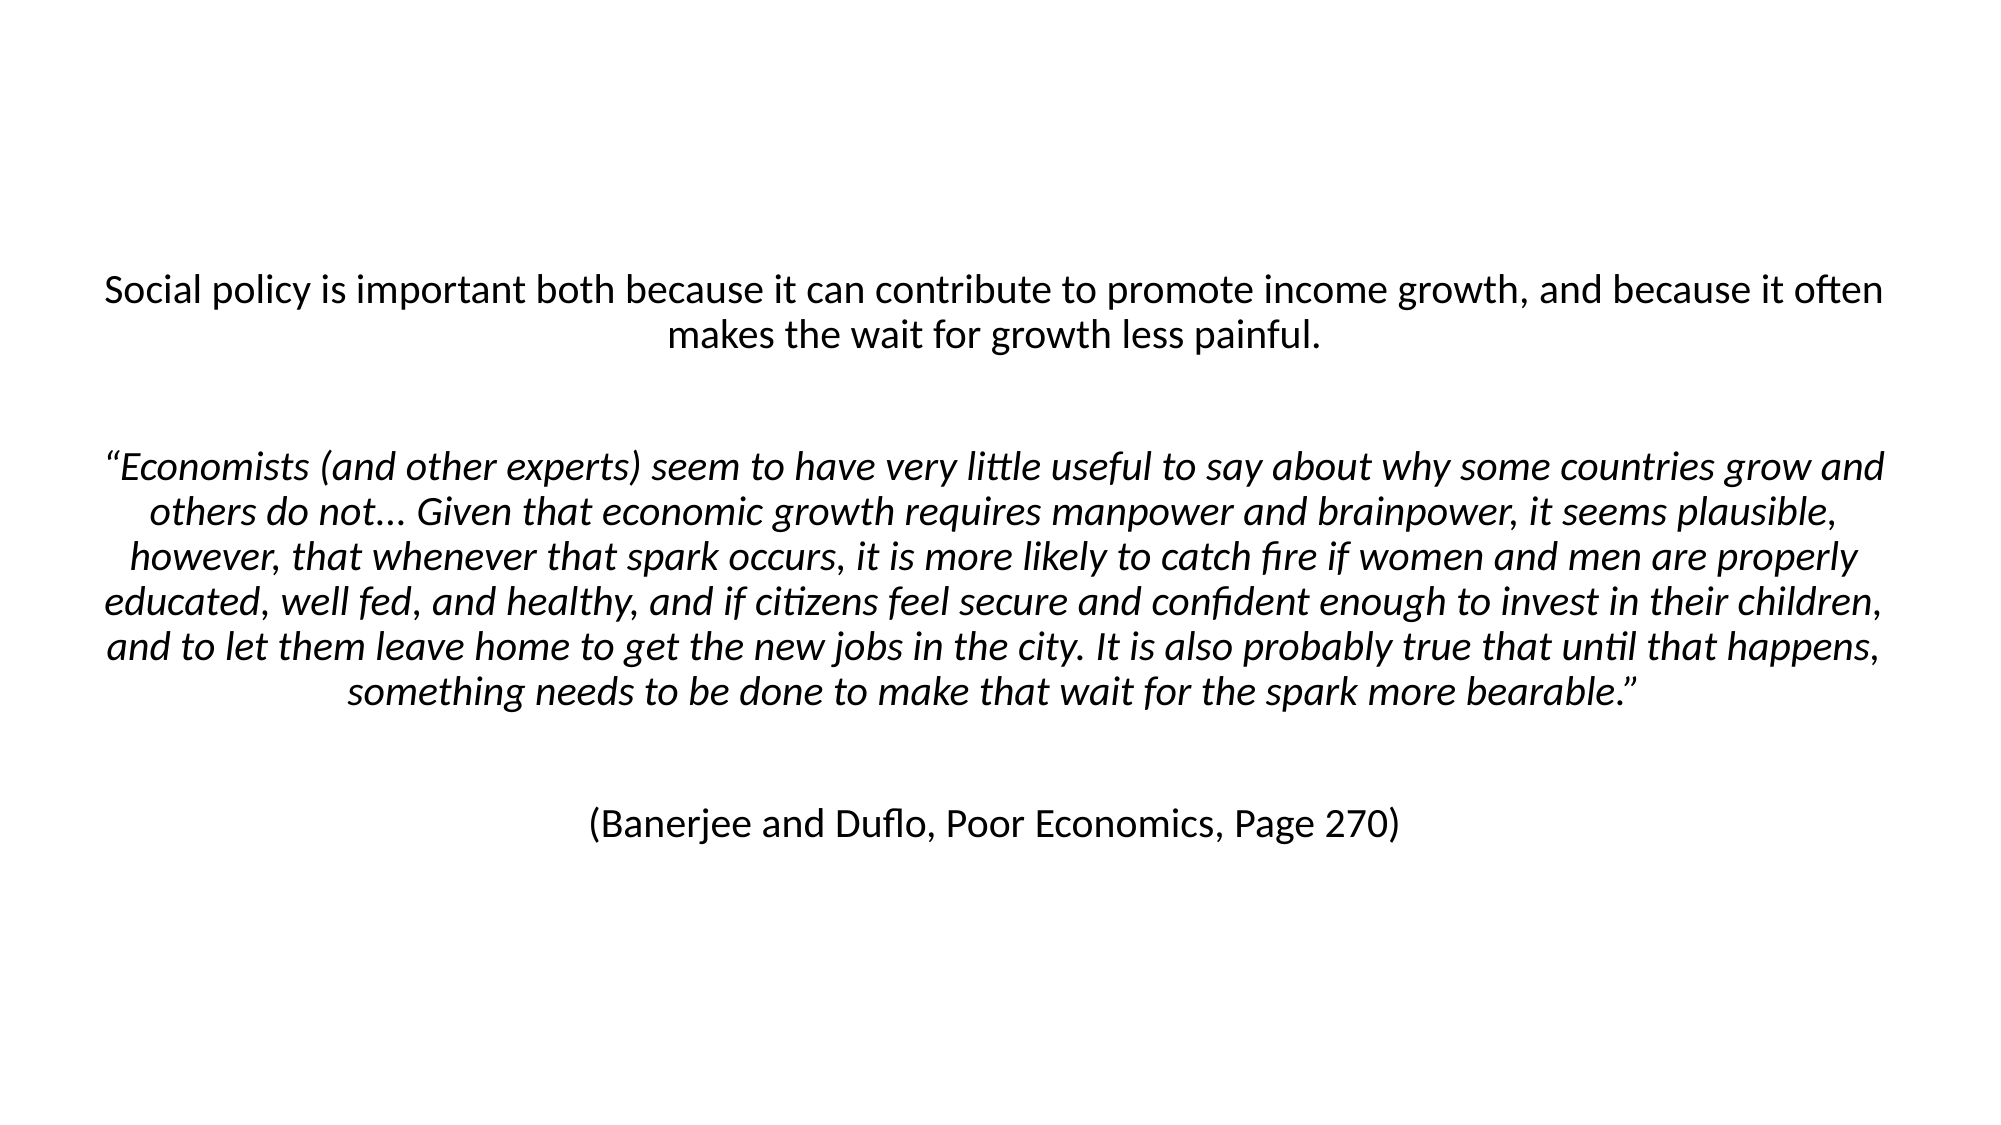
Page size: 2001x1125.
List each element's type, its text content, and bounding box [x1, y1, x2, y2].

list Social policy is important both because it can contribute to promote income growth, and because it often makes the wait for growth less painful. “Economists (and other experts) seem to have very little useful to say about why some countries grow and others do not... Given that economic growth requires manpower and brainpower, it seems plausible, however, that whenever that spark occurs, it is more likely to catch fire if women and men are properly educated, well fed, and healthy, and if citizens feel secure and confident enough to invest in their children, and to let them leave home to get the new jobs in the city. It is also probably true that until that happens, something needs to be done to make that wait for the spark more bearable.” (Banerjee and Duflo, Poor Economics, Page 270) [70, 260, 1919, 859]
